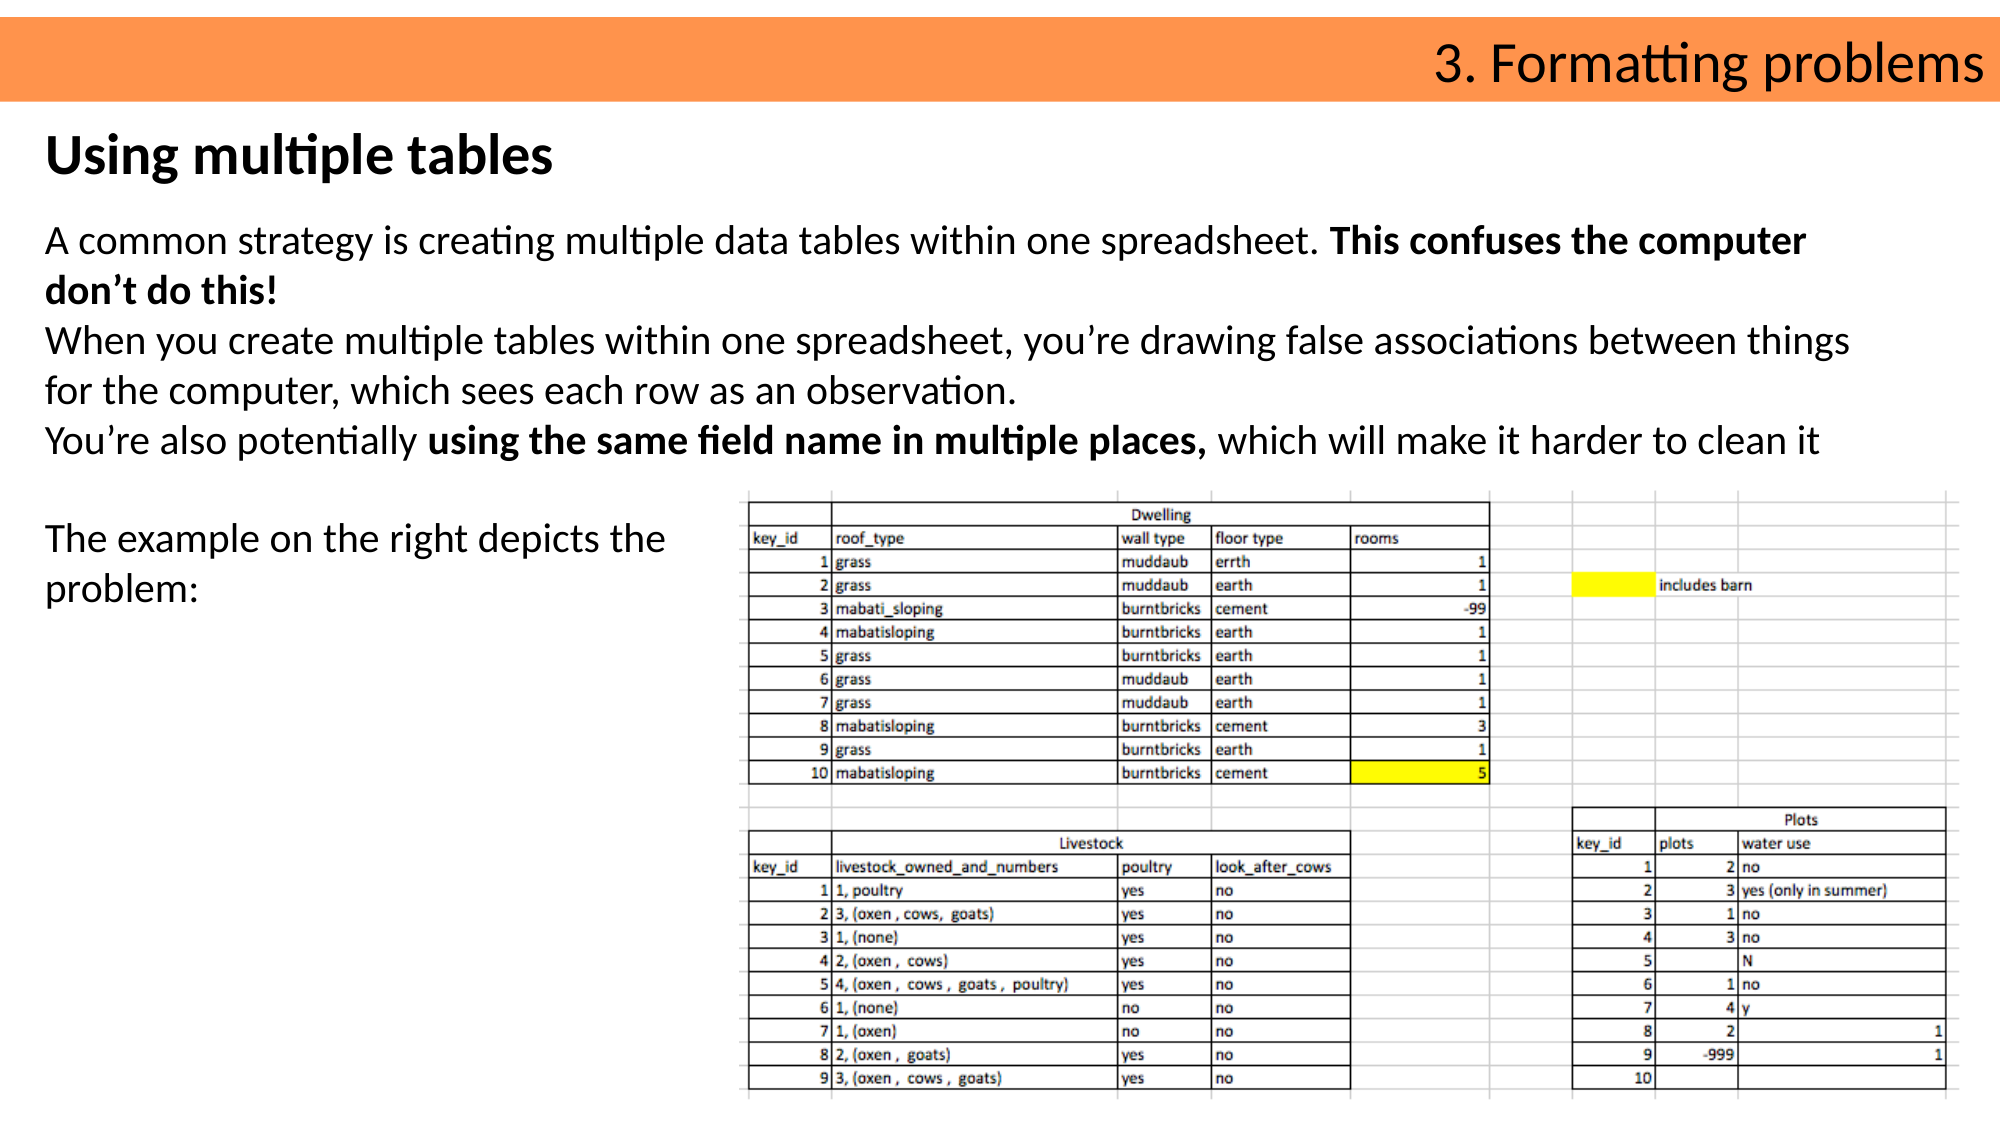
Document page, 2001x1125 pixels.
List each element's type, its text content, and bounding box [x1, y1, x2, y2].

list Using multiple tables [30, 116, 825, 205]
text_box 3. Formatting problems [0, 17, 2000, 102]
text_box A common strategy is creating multiple data tables within one spreadsheet. This confuses the computer don’t do this! When you create multiple tables within one spreadsheet, you’re drawing false associations between things for the computer, which sees each row as an observation. You’re also potentially using the same field name in multiple places, which will make it harder to clean it [30, 205, 1886, 471]
text_box The example on the right depicts the problem: [30, 503, 738, 619]
picture [738, 483, 1961, 1101]
